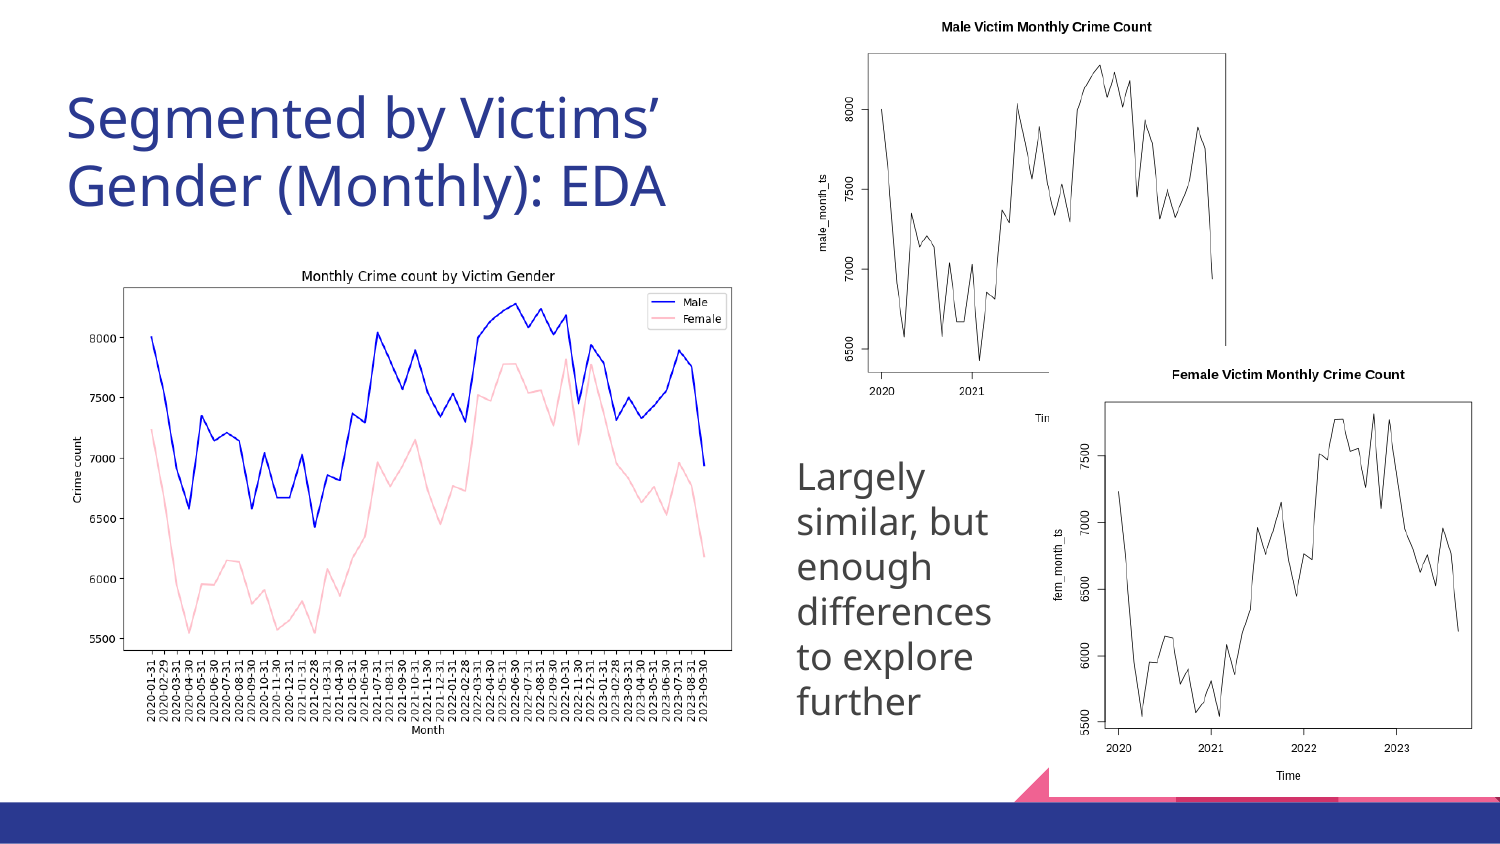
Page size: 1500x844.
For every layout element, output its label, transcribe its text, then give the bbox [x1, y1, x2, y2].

title Segmented by Victims’ Gender (Monthly): EDA [50, 66, 814, 238]
picture [814, 0, 1500, 798]
picture [65, 262, 739, 744]
text_box Largely similar, but enough differences to explore further [781, 438, 1022, 739]
